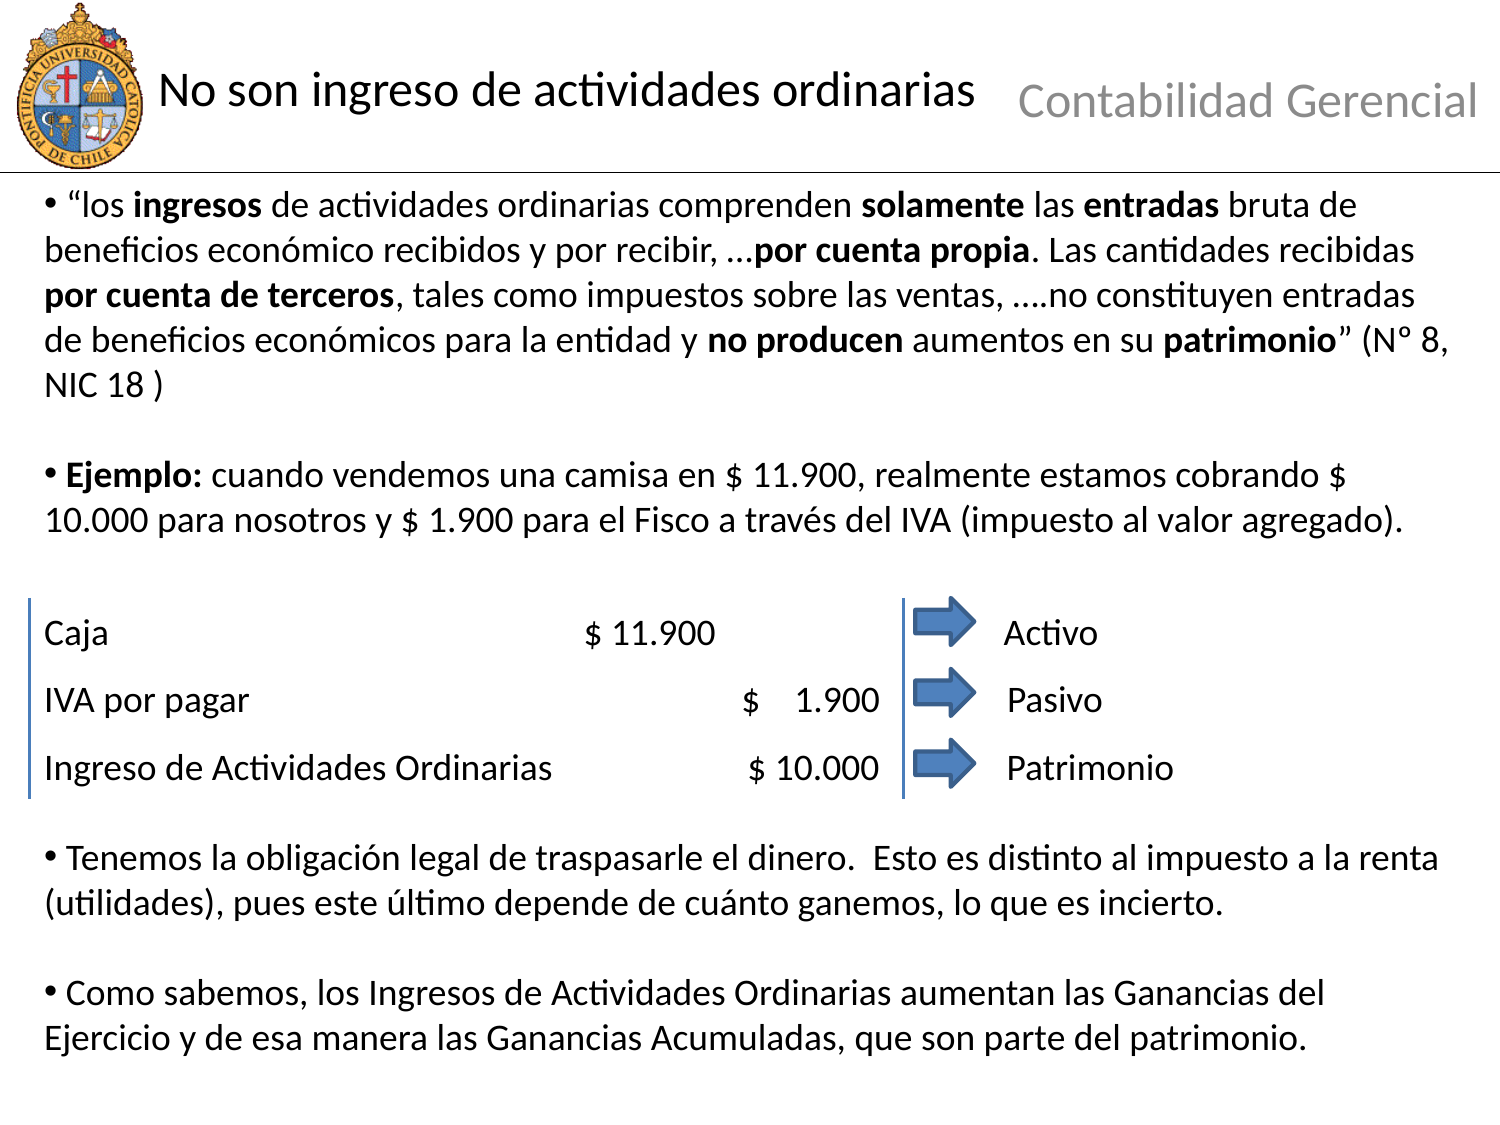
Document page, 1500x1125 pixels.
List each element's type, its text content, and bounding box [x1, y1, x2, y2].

title No son ingreso de actividades ordinarias [160, 0, 998, 171]
text_box [913, 666, 977, 718]
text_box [0, 0, 160, 172]
text_box “los ingresos de actividades ordinarias comprenden solamente las entradas bruta de beneficios económico recibidos y por recibir, …por cuenta propia. Las cantidades recibidas por cuenta de terceros, tales como impuestos sobre las ventas, ….no constituyen entradas de beneficios económicos para la entidad y no producen aumentos en su patrimonio” (Nº 8, NIC 18 ) Ejemplo: cuando vendemos una camisa en $ 11.900, realmente estamos cobrando $ 10.000 para nosotros y $ 1.900 para el Fisco a través del IVA (impuesto al valor agregado). Caja $ 11.900 Activo IVA por pagar $ 1.900 Pasivo Ingreso de Actividades Ordinarias $ 10.000 Patrimonio Tenemos la obligación legal de traspasarle el dinero. Esto es distinto al impuesto a la renta (utilidades), pues este último depende de cuánto ganemos, lo que es incierto. Como sabemos, los Ingresos de Actividades Ordinarias aumentan las Ganancias del Ejercicio y de esa manera las Ganancias Acumuladas, que son parte del patrimonio. [29, 180, 1471, 1065]
text_box [913, 737, 977, 789]
subtitle Contabilidad Gerencial [998, 0, 1500, 172]
text_box [29, 173, 165, 180]
text_box [913, 595, 977, 648]
